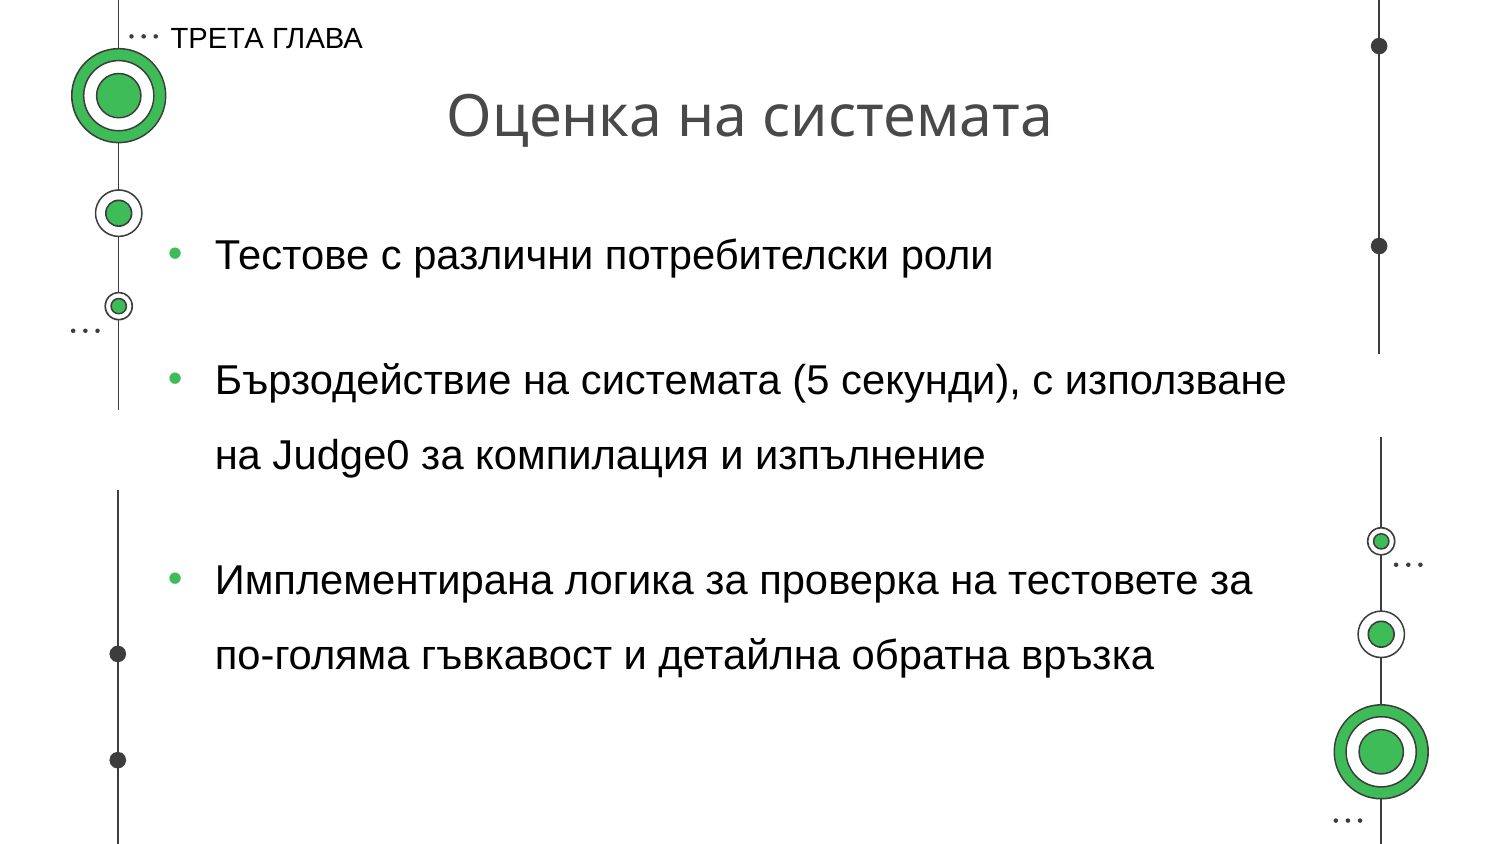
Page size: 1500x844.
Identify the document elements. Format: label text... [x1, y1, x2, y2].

title Оценка на системата [299, 62, 1201, 154]
text_box Тестове с различни потребителски роли Бързодействие на системата (5 секунди), с използване на Judge0 за компилация и изпълнение Имплементирана логика за проверка на тестовете за по-голяма гъвкавост и детайлна обратна връзка [153, 220, 1330, 686]
text_box ТРЕТА ГЛАВА [155, 12, 379, 63]
